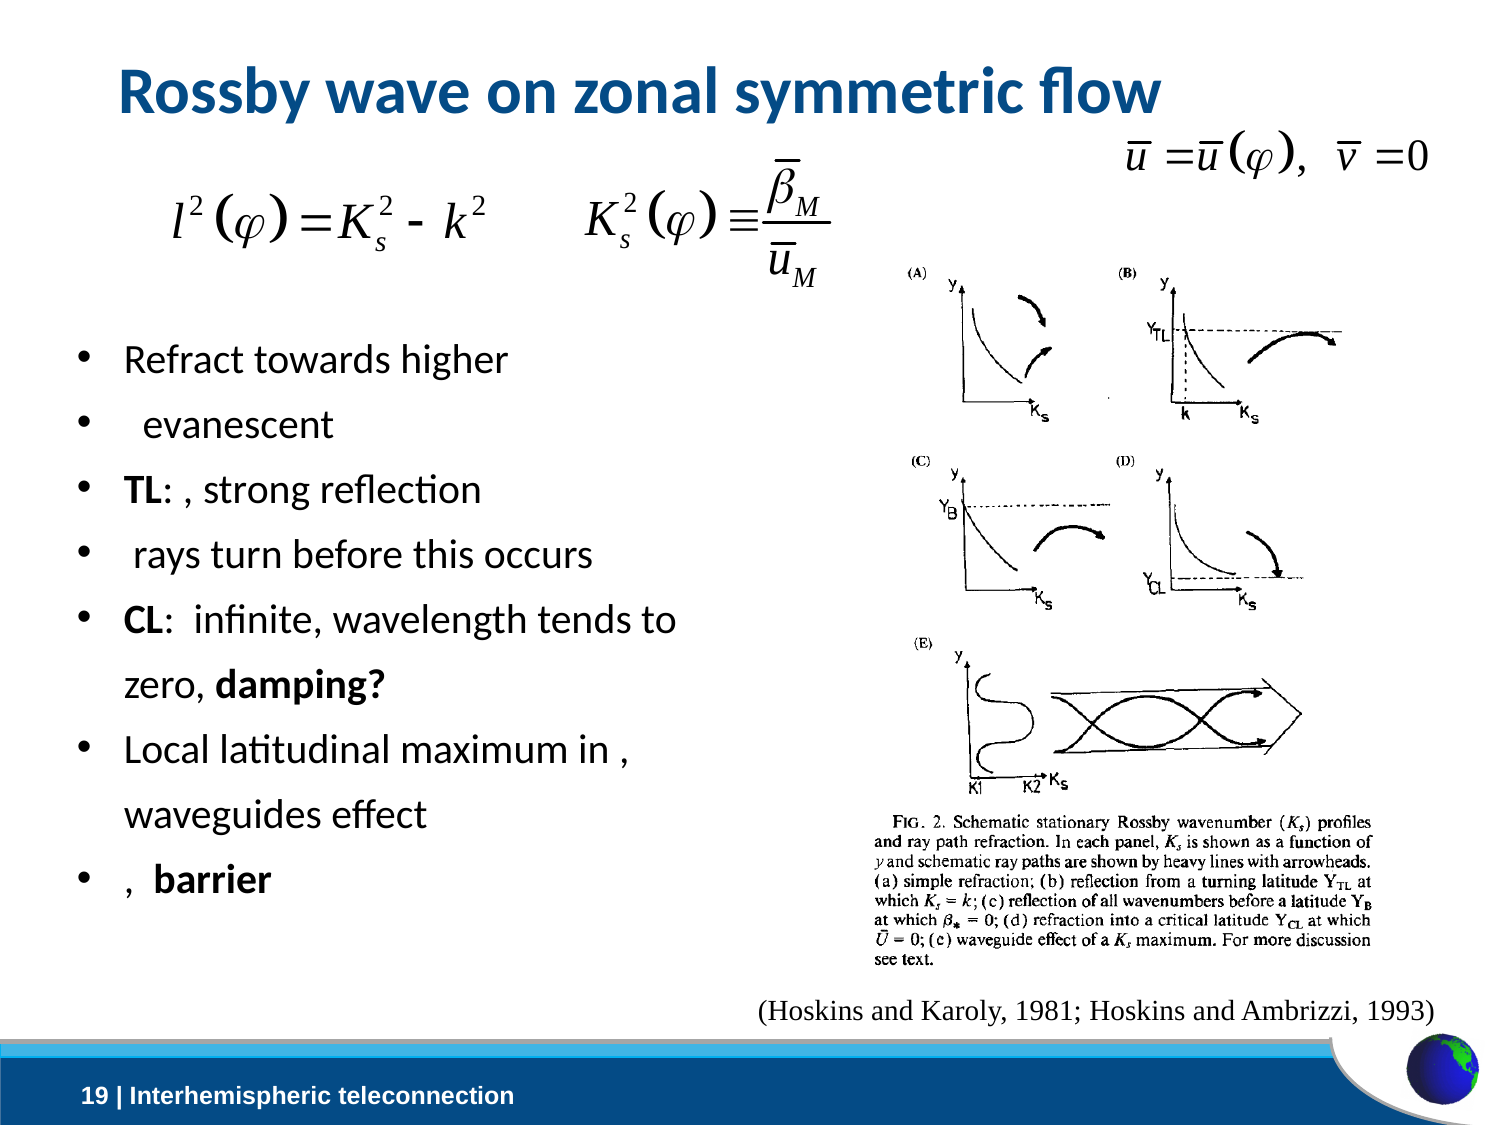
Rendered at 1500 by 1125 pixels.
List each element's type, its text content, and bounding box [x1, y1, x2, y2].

text_box (Hoskins and Karoly, 1981; Hoskins and Ambrizzi, 1993) [691, 983, 1500, 1034]
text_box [576, 146, 840, 299]
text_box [1119, 121, 1438, 197]
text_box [164, 183, 495, 269]
picture [865, 253, 1383, 967]
title Rossby wave on zonal symmetric flow [103, 45, 1397, 140]
slide_number 19 | Interhemispheric teleconnection [65, 1065, 1317, 1125]
